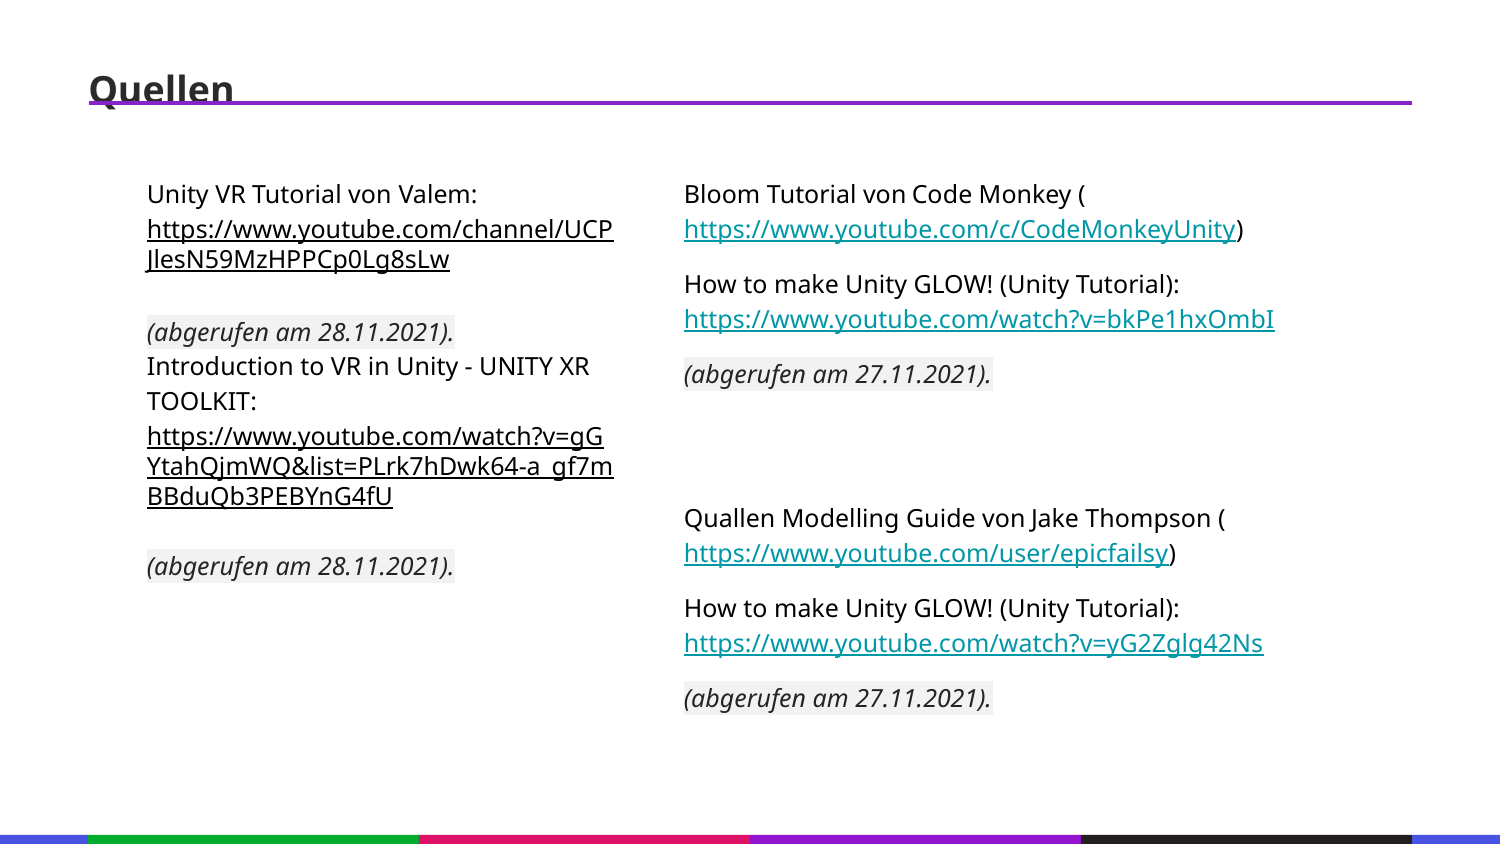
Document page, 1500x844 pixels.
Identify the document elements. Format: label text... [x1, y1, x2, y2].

text_box Quellen [88, 66, 933, 101]
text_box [0, 834, 1500, 844]
text_box Quallen Modelling Guide von Jake Thompson (https://www.youtube.com/user/epicfailsy) How to make Unity GLOW! (Unity Tutorial): https://www.youtube.com/watch?v=yG2Zglg42Ns (abgerufen am 27.11.2021). [674, 488, 1281, 723]
text_box Bloom Tutorial von Code Monkey (https://www.youtube.com/c/CodeMonkeyUnity) How to make Unity GLOW! (Unity Tutorial): https://www.youtube.com/watch?v=bkPe1hxOmbI (abgerufen am 27.11.2021). [674, 164, 1304, 399]
text_box Unity VR Tutorial von Valem: https://www.youtube.com/channel/UCPJlesN59MzHPPCp0Lg8sLw (abgerufen am 28.11.2021). Introduction to VR in Unity - UNITY XR TOOLKIT: https://www.youtube.com/watch?v=gGYtahQjmWQ&list=PLrk7hDwk64-a_gf7mBBduQb3PEBYnG4fU (abgerufen am 28.11.2021). [137, 164, 624, 600]
